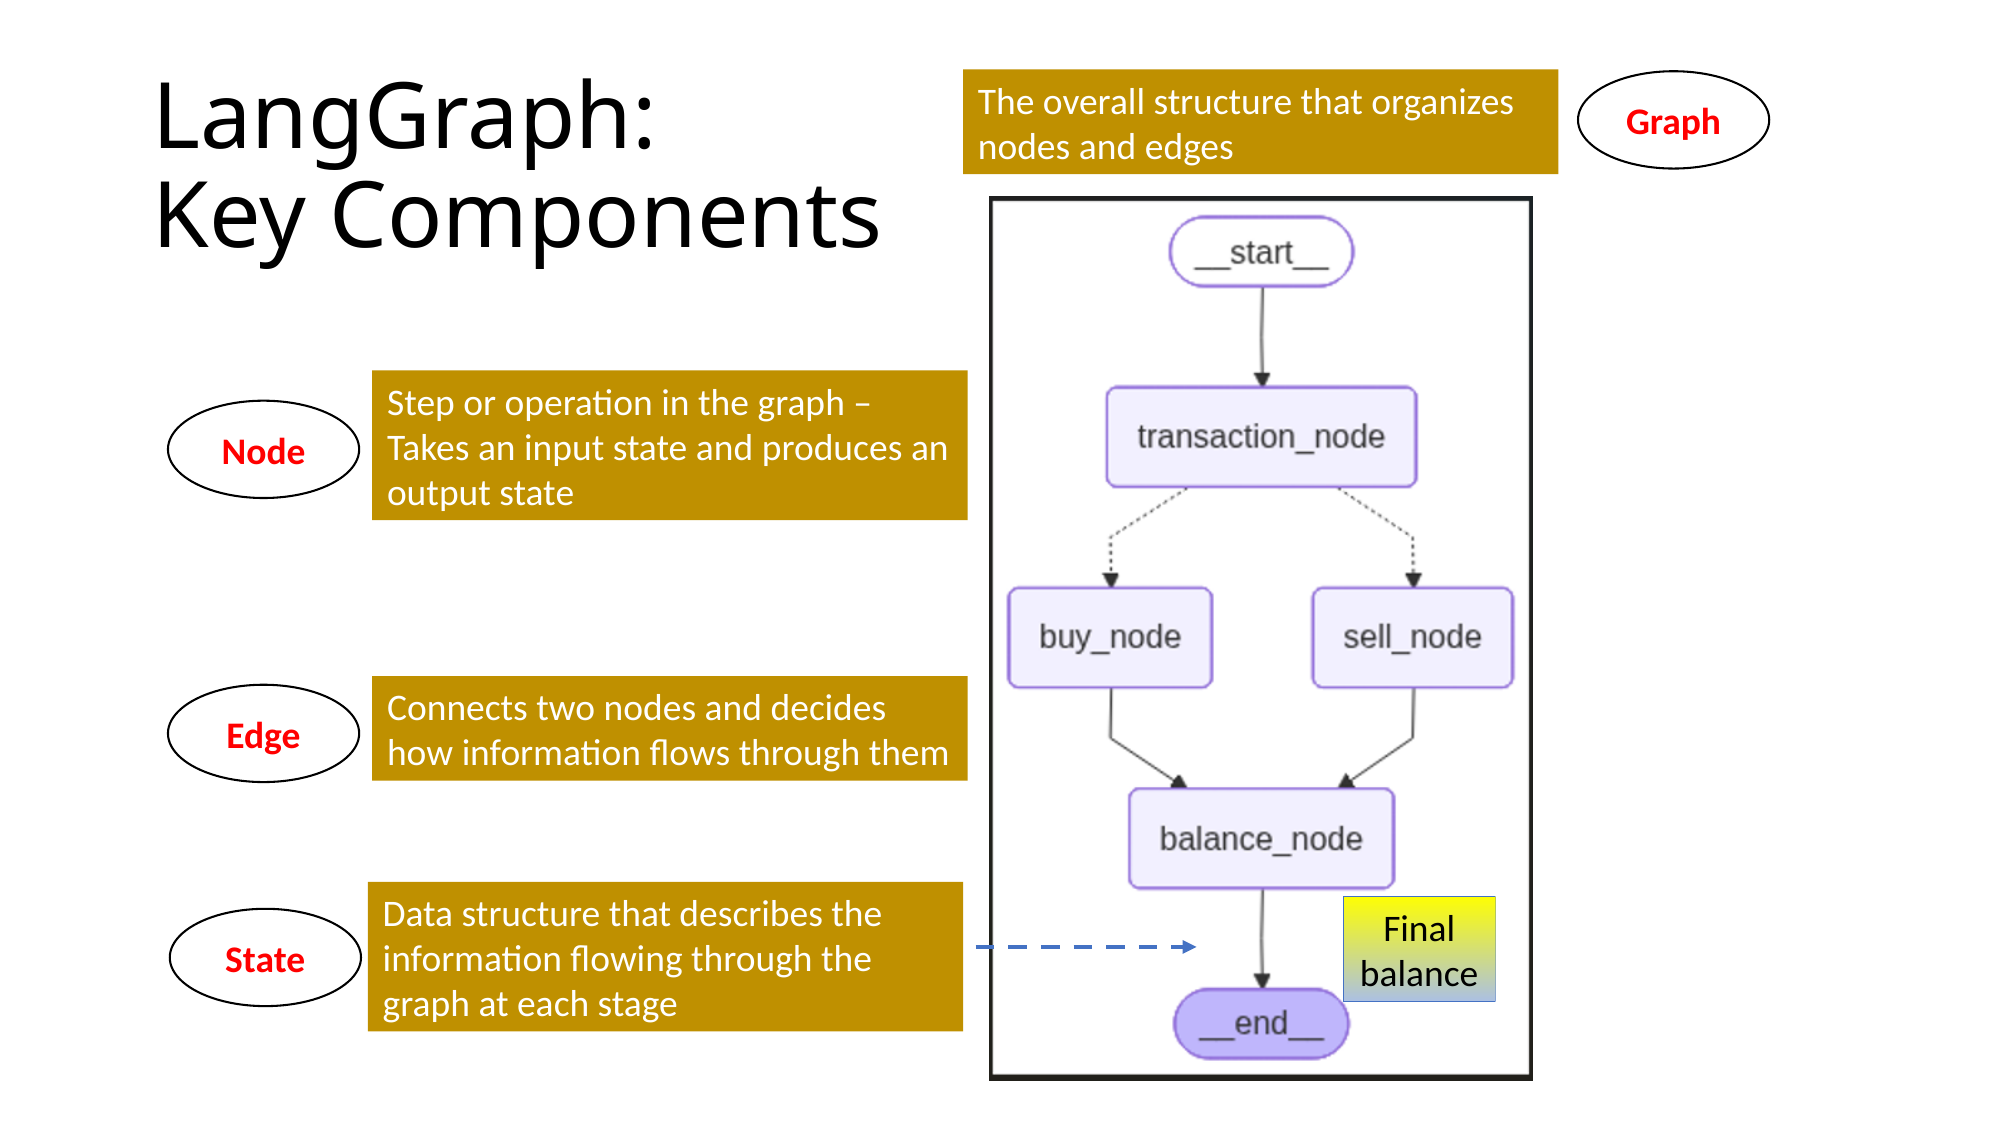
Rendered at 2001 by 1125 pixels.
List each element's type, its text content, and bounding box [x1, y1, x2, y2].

text_box Data structure that describes the information flowing through the graph at each stage [367, 881, 964, 1032]
text_box State [168, 907, 363, 1008]
text_box The overall structure that organizes nodes and edges [963, 69, 1559, 175]
picture [989, 196, 1533, 1081]
title LangGraph: Key Components [137, 59, 1863, 278]
text_box Step or operation in the graph – Takes an input state and produces an output state [372, 370, 968, 521]
text_box Edge [166, 683, 361, 784]
text_box Connects two nodes and decides how information flows through them [372, 676, 968, 781]
text_box Graph [1576, 70, 1771, 170]
text_box Node [166, 399, 361, 500]
